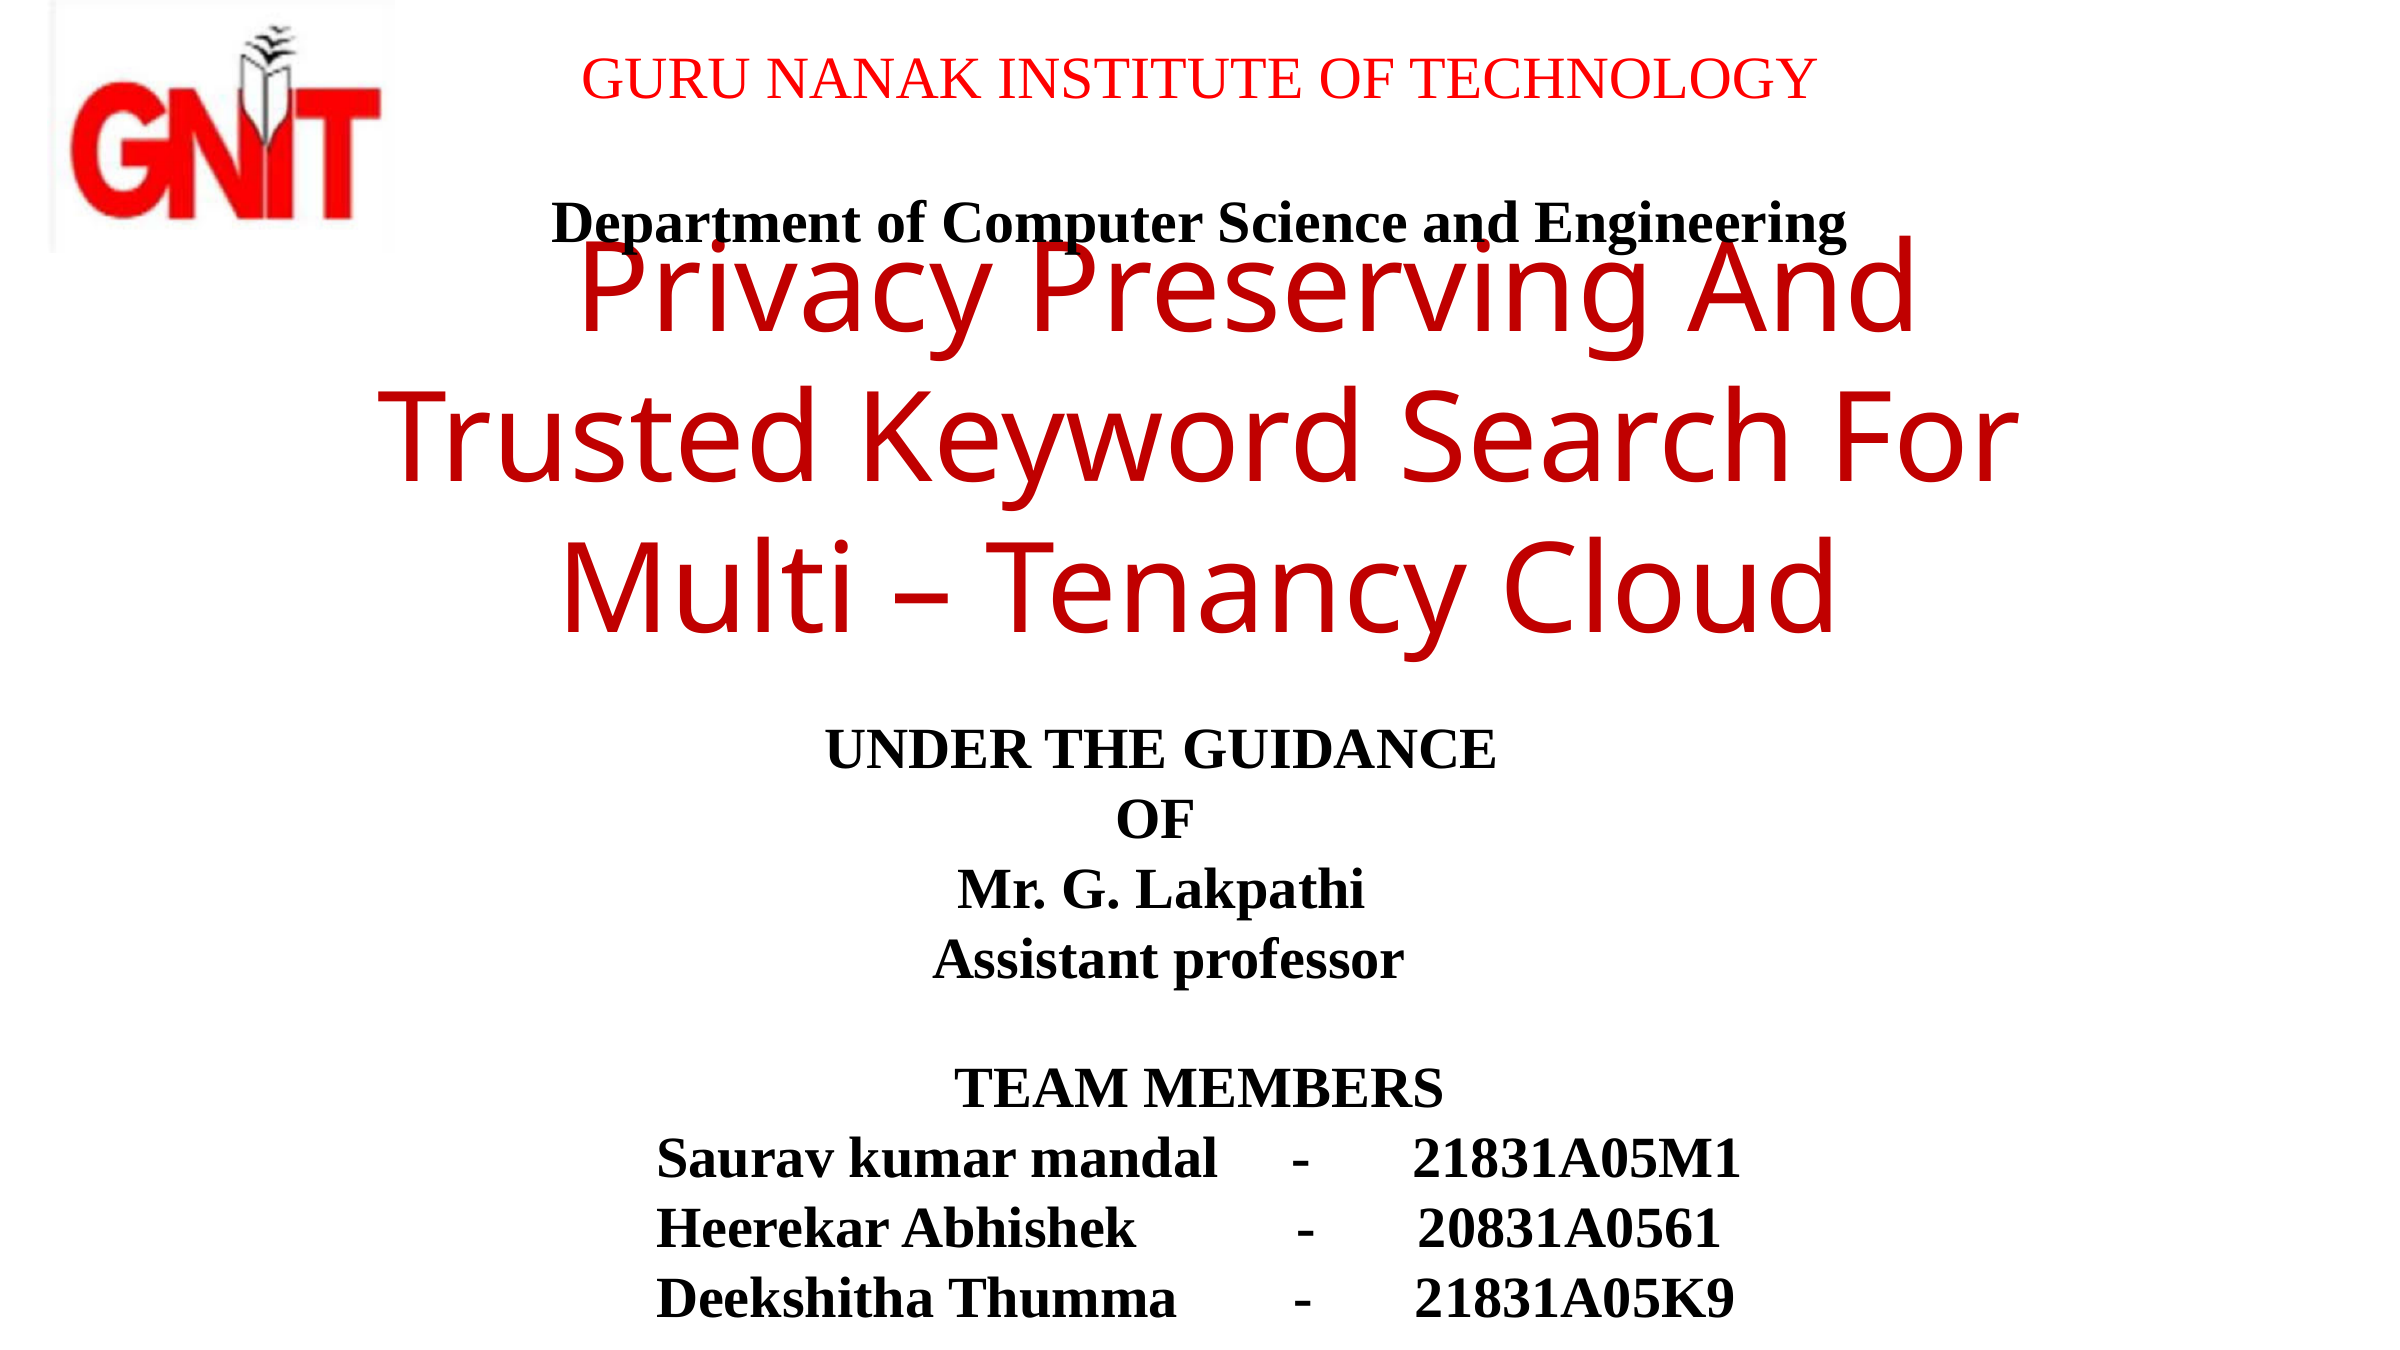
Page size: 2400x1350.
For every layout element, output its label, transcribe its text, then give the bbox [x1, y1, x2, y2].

text_box GURU NANAK INSTITUTE OF TECHNOLOGY Department of Computer Science and Engineering [489, 30, 1911, 334]
text_box UNDER THE GUIDANCE OF Mr. G. Lakpathi Assistant professor [799, 702, 1524, 1042]
title Privacy Preserving And Trusted Keyword Search For Multi – Tenancy Cloud [300, 195, 2100, 666]
picture [47, 0, 395, 253]
text_box TEAM MEMBERS Saurav kumar mandal - 21831A05M1 Heerekar Abhishek - 20831A0561 Deekshitha Thumma - 21831A05K9 [641, 1042, 1759, 1350]
